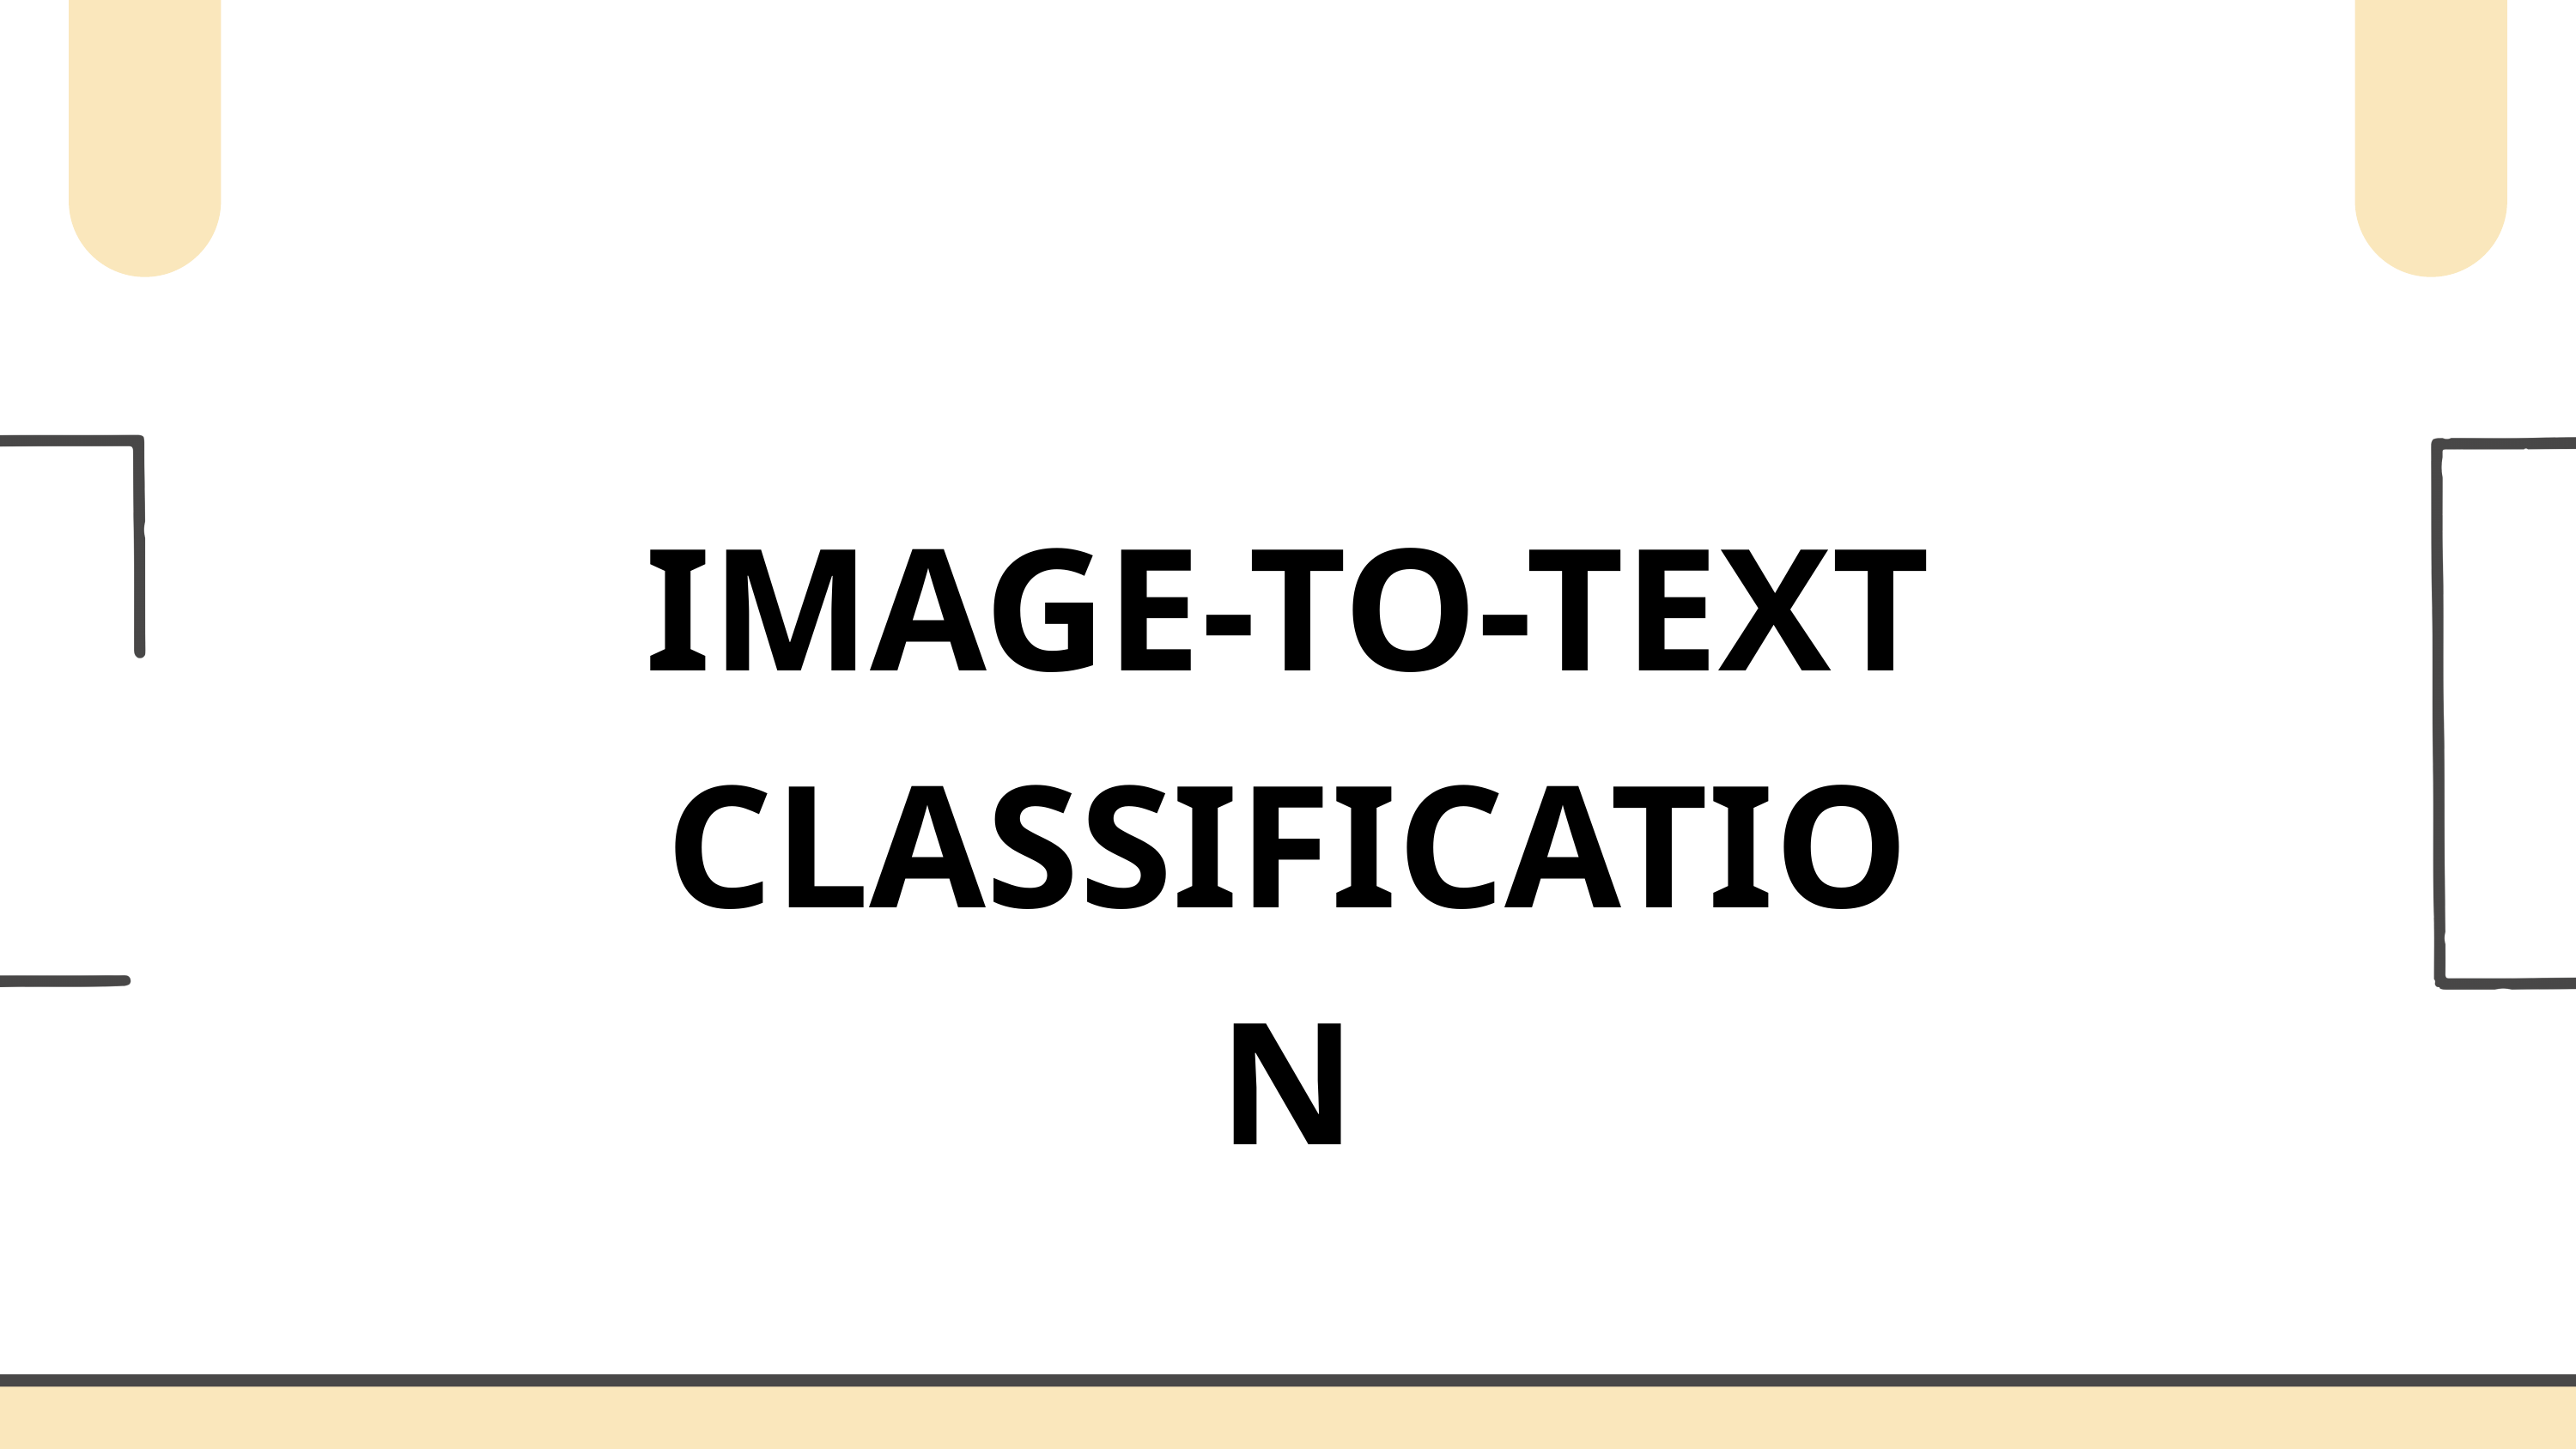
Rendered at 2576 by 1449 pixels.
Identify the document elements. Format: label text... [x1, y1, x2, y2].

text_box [2354, 0, 2508, 277]
text_box [2431, 434, 2576, 990]
text_box [0, 434, 146, 990]
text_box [68, 0, 222, 277]
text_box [0, 1379, 2576, 1449]
text_box IMAGE-TO-TEXT CLASSIFICATION [613, 468, 1963, 1179]
